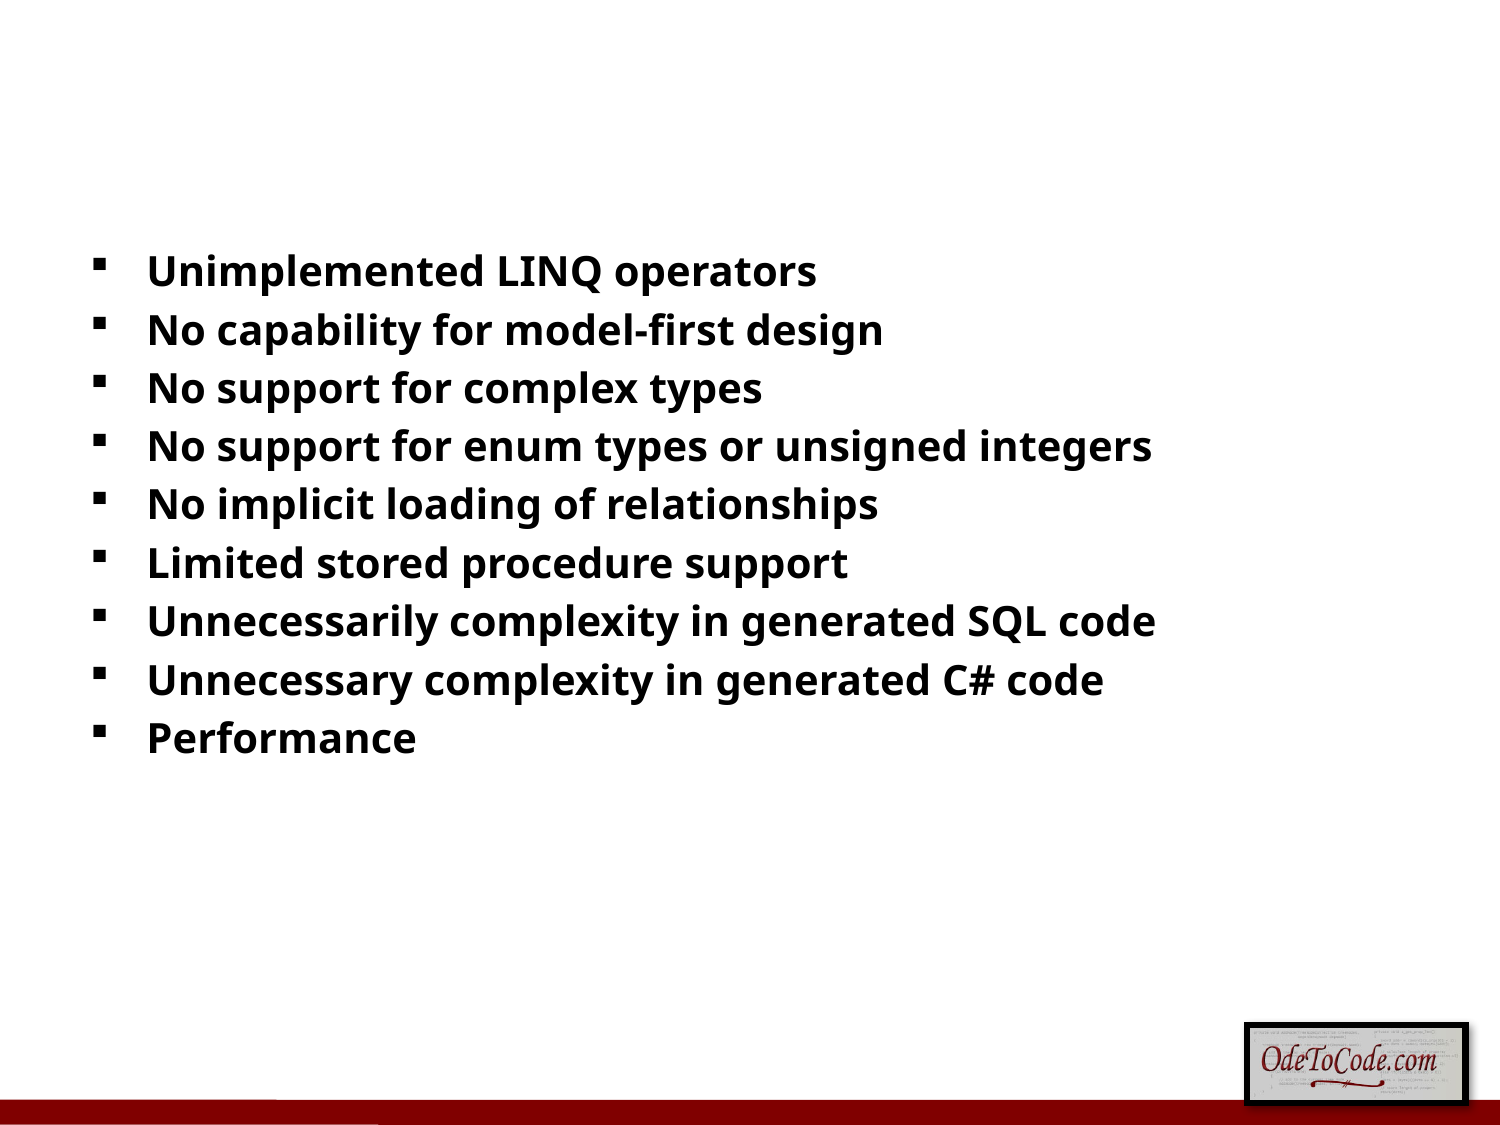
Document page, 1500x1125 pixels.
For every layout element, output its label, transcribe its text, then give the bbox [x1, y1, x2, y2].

list Unimplemented LINQ operators No capability for model-first design No support for complex types No support for enum types or unsigned integers No implicit loading of relationships Limited stored procedure support Unnecessarily complexity in generated SQL code Unnecessary complexity in generated C# code Performance [74, 237, 1426, 976]
picture [1250, 1028, 1462, 1100]
